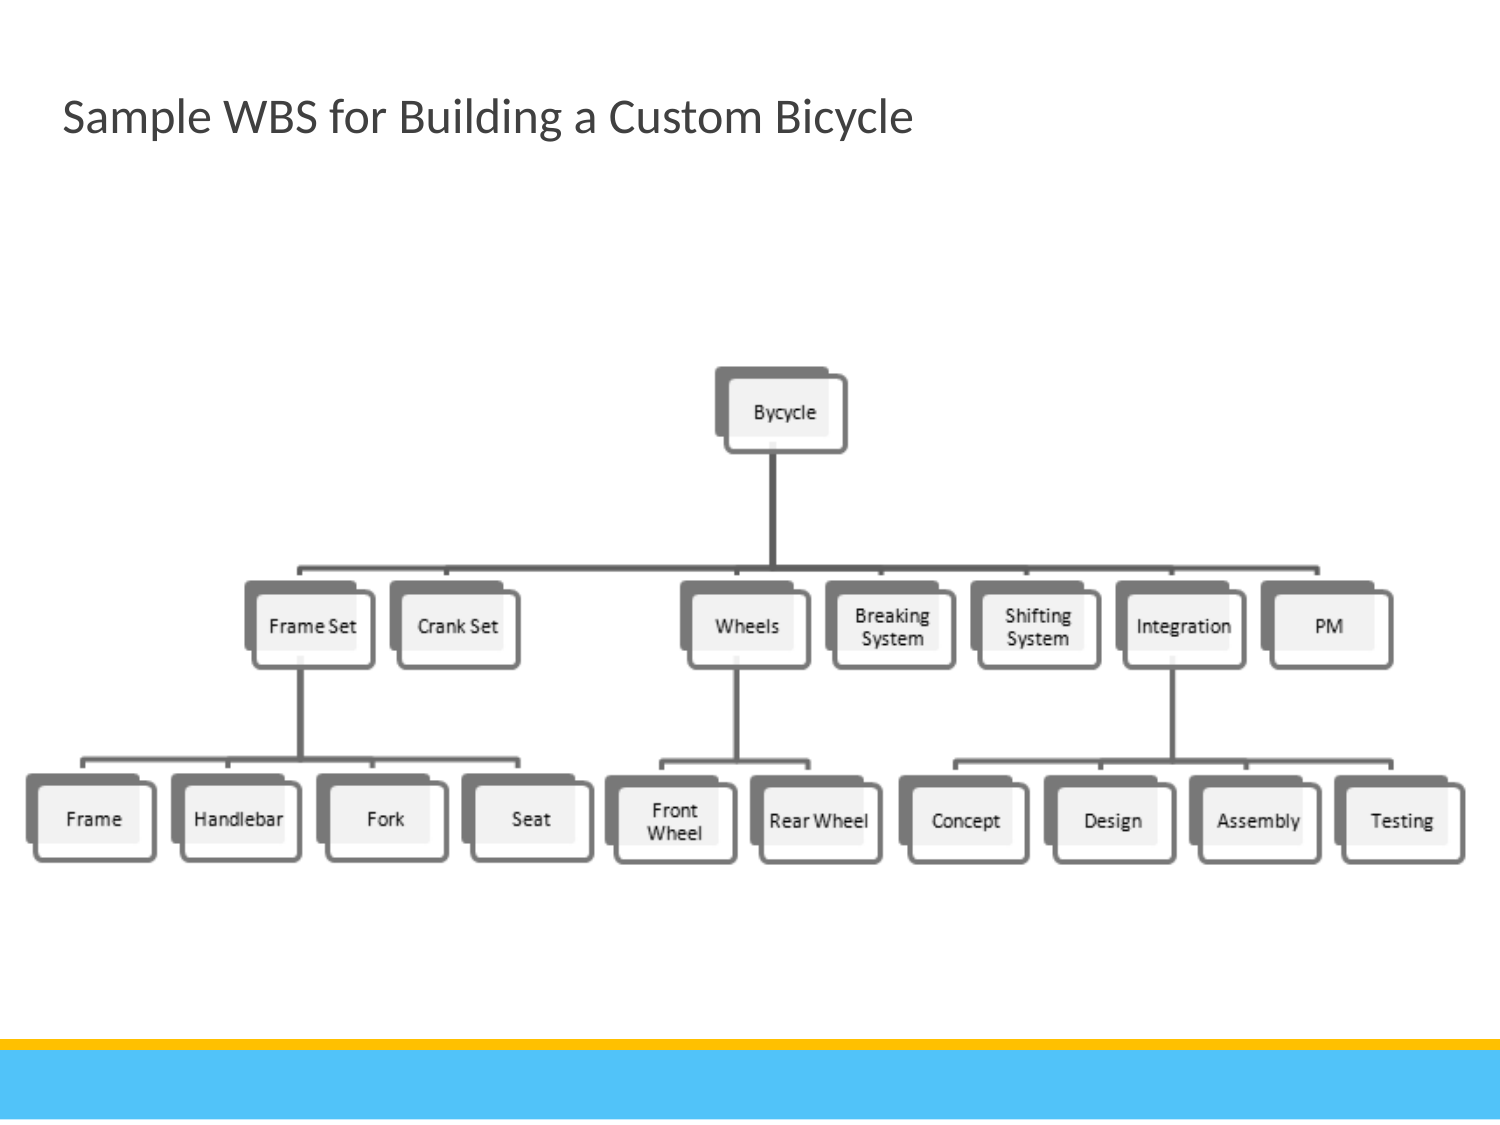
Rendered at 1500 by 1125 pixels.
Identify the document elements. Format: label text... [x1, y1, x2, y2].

list Sample WBS for Building a Custom Bicycle [62, 82, 1500, 153]
picture [0, 356, 1493, 893]
